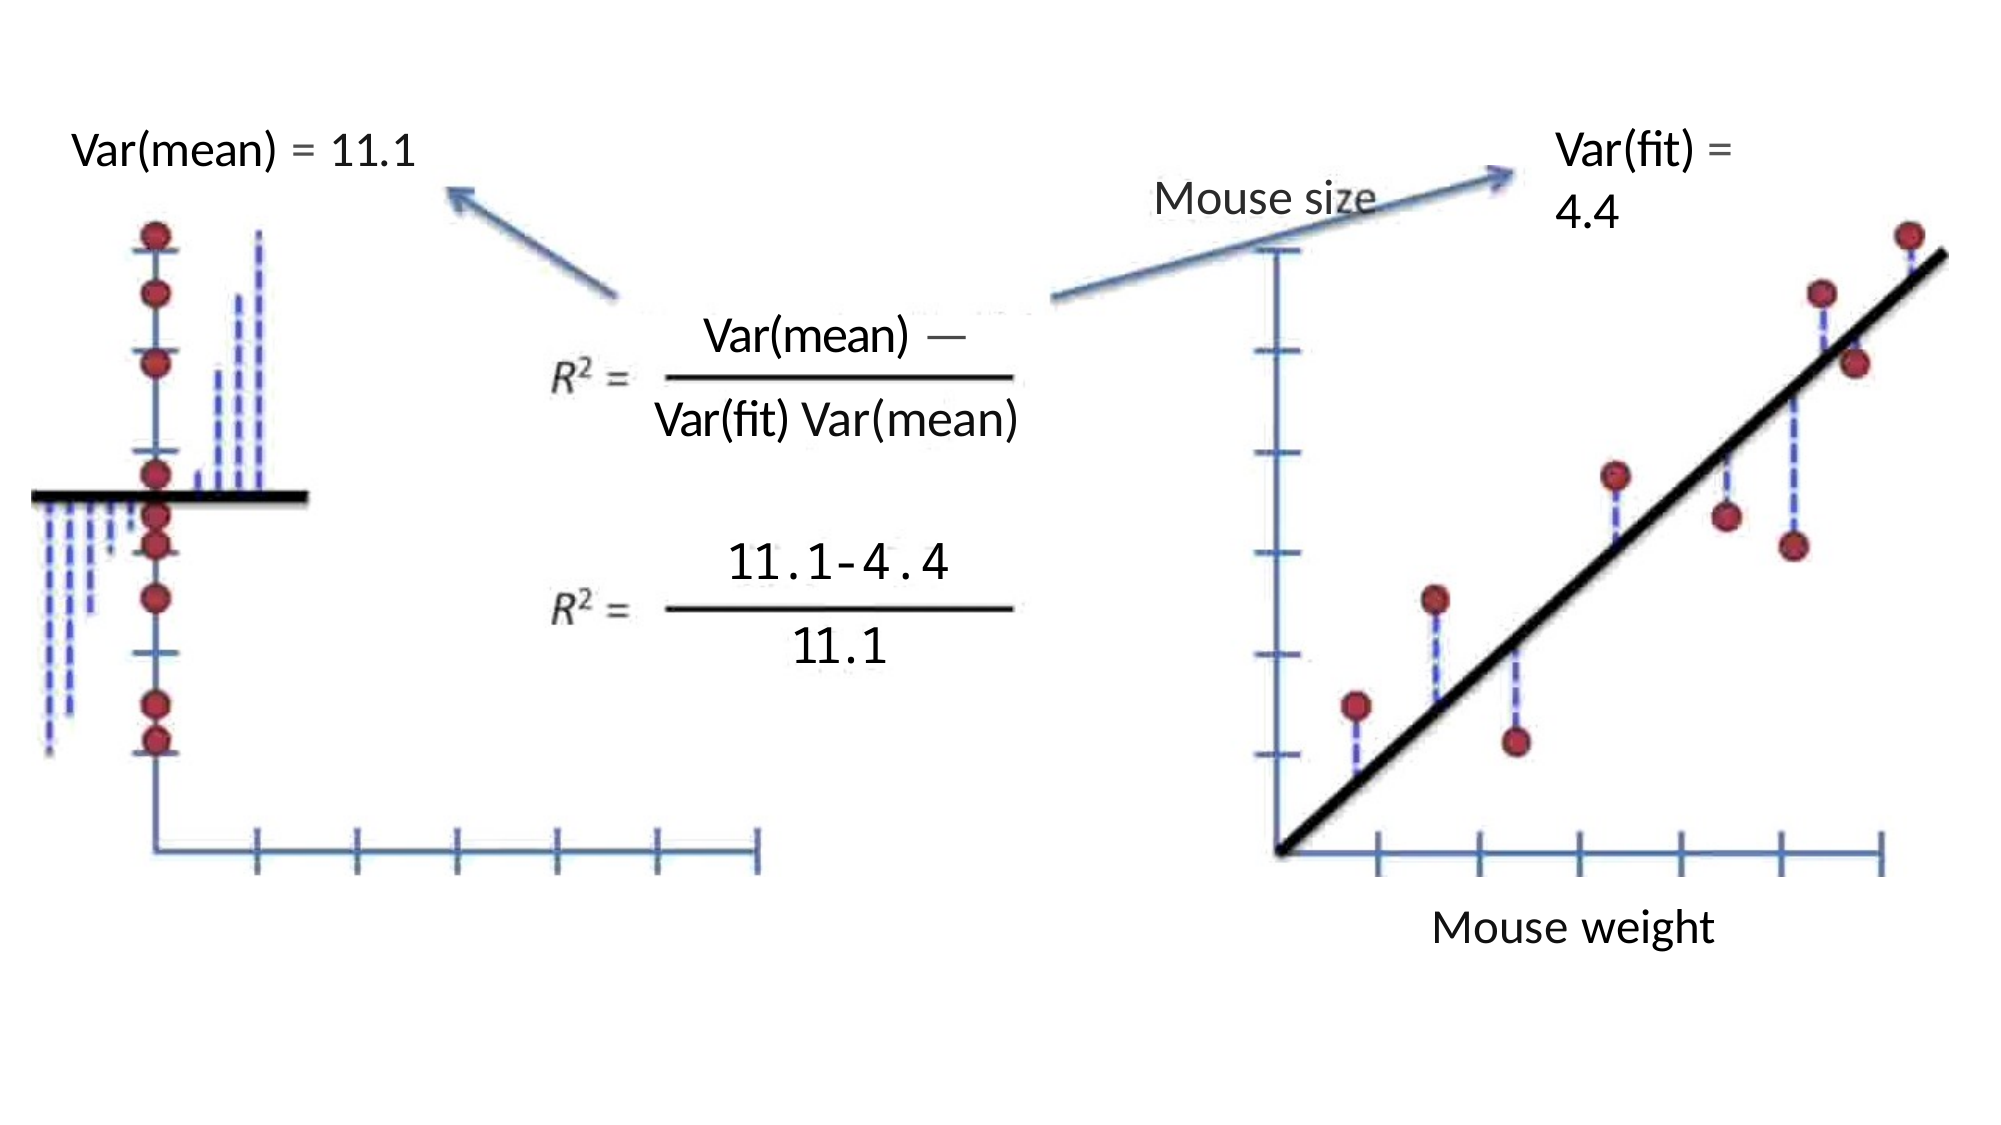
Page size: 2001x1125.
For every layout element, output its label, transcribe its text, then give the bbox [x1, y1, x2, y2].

title Var(fit) = 4.4 [1553, 112, 1811, 162]
text_box Mouse weight [1429, 904, 1722, 954]
text_box Var(mean) = 11.1 [68, 113, 424, 162]
picture [30, 165, 1949, 877]
